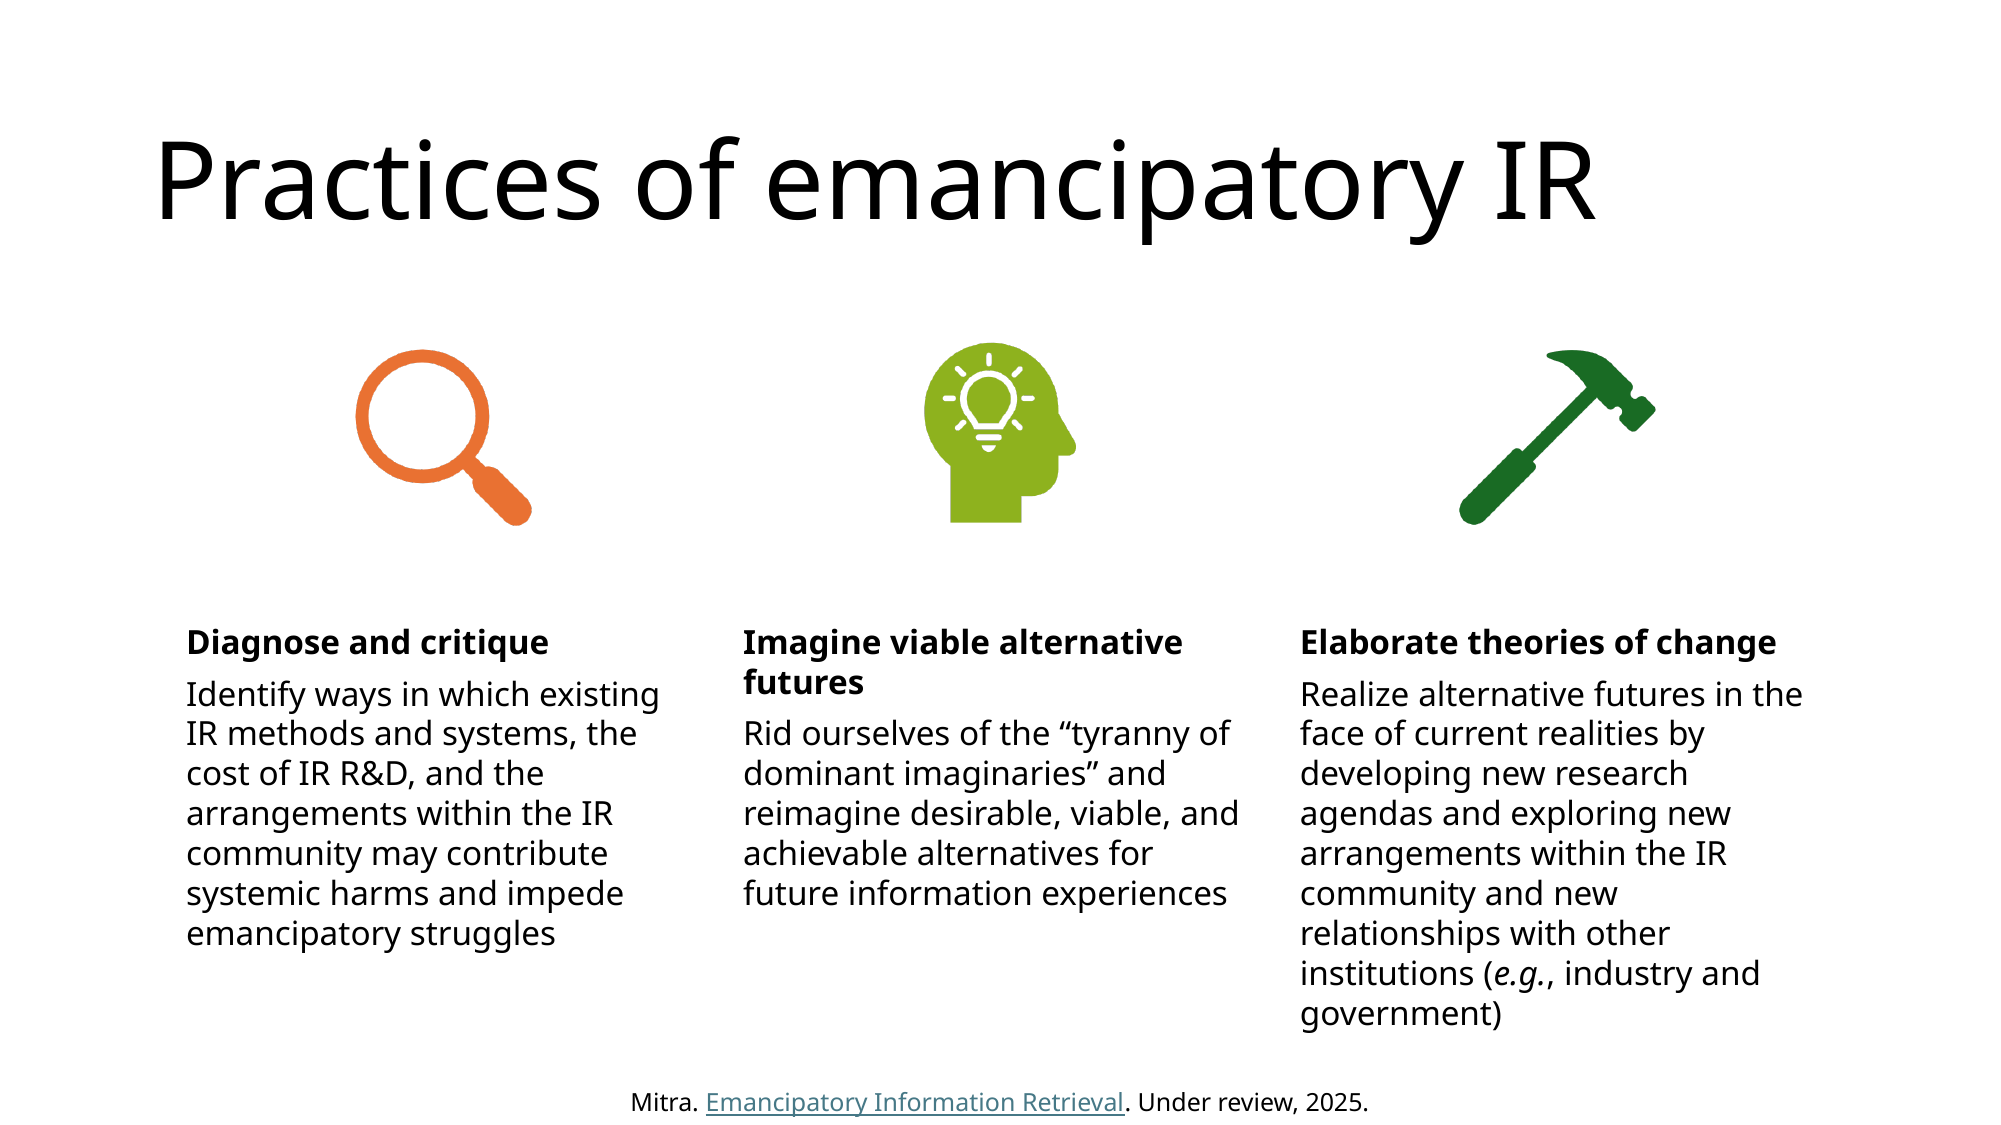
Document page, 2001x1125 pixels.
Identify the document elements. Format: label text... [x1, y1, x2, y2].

text_box [892, 328, 1108, 545]
text_box Mitra. Emancipatory Information Retrieval. Under review, 2025. [0, 1079, 2000, 1125]
text_box Imagine viable alternative futures Rid ourselves of the “tyranny of dominant imaginaries” and reimagine desirable, viable, and achievable alternatives for future information experiences [743, 621, 1257, 1010]
text_box Elaborate theories of change Realize alternative futures in the face of current realities by developing new research agendas and exploring new arrangements within the IR community and new relationships with other institutions (e.g., industry and government) [1299, 621, 1814, 1010]
text_box [1449, 328, 1665, 545]
text_box Diagnose and critique Identify ways in which existing IR methods and systems, the cost of IR R&D, and the arrangements within the IR community may contribute systemic harms and impede emancipatory struggles [186, 621, 700, 1010]
title Practices of emancipatory IR [137, 91, 1863, 278]
text_box [335, 328, 551, 545]
